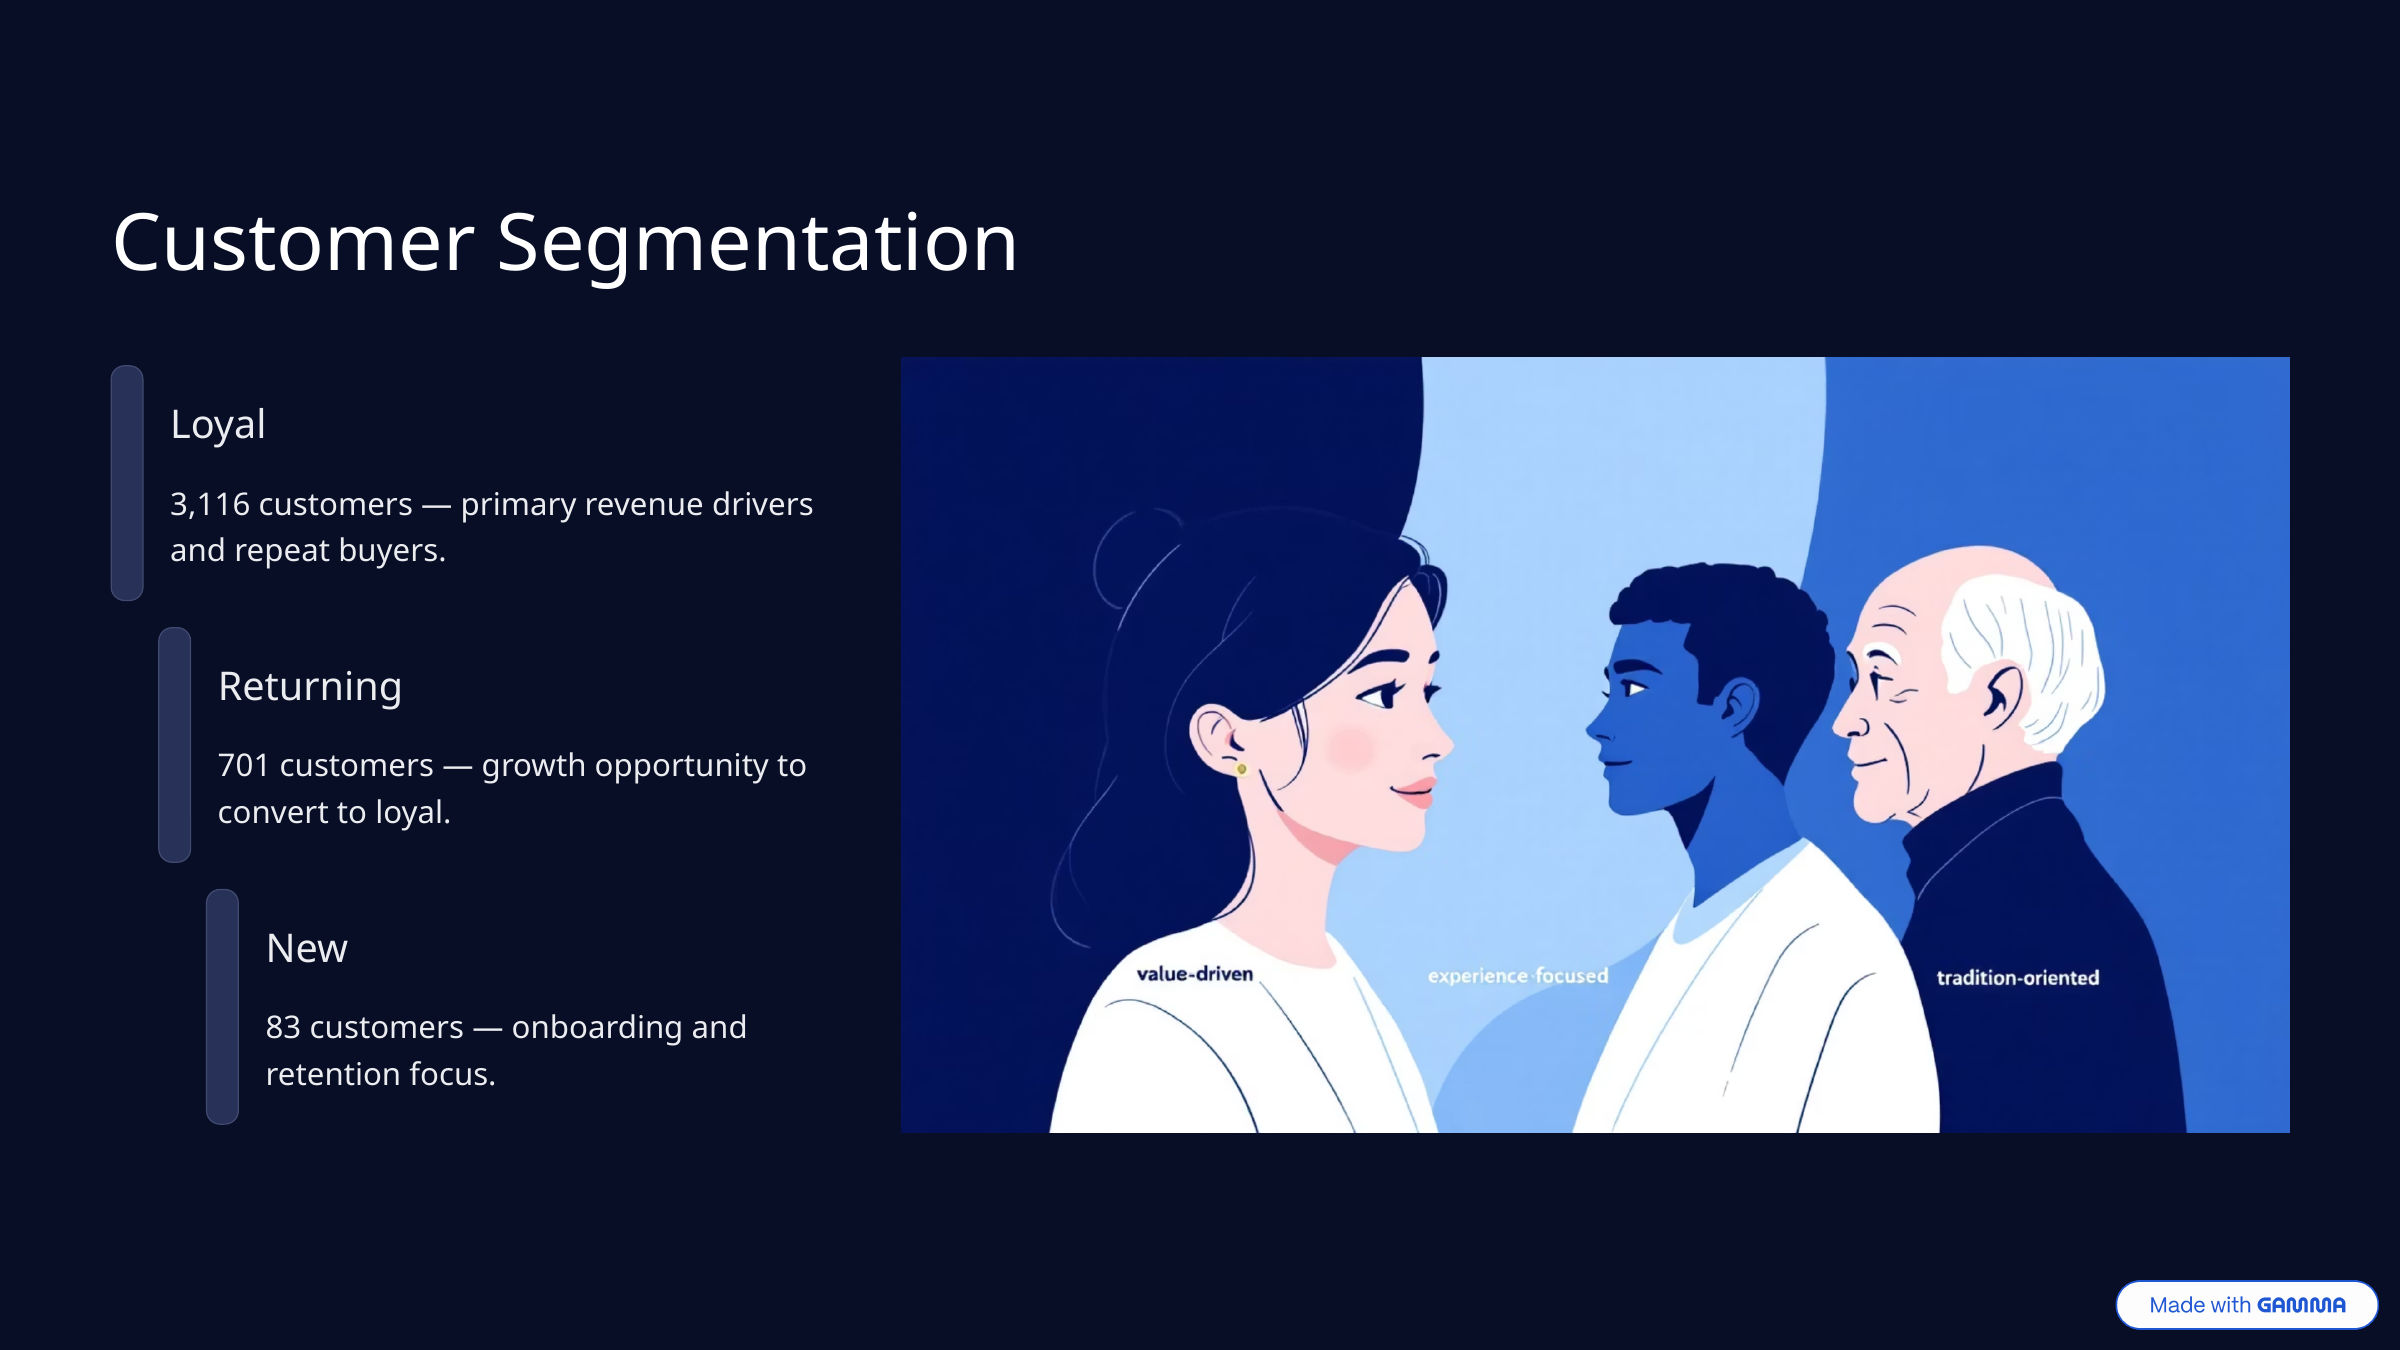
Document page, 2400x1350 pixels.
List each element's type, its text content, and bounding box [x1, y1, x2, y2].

picture [2106, 1271, 2389, 1339]
text_box [206, 889, 239, 1125]
text_box 83 customers — onboarding and retention focus. [265, 998, 823, 1093]
text_box Returning [217, 659, 616, 710]
picture [901, 357, 2290, 1133]
text_box 3,116 customers — primary revenue drivers and repeat buyers. [170, 474, 823, 569]
text_box New [265, 921, 663, 971]
text_box [111, 365, 143, 601]
text_box Customer Segmentation [111, 186, 1030, 287]
text_box Loyal [170, 397, 568, 448]
text_box 701 customers — growth opportunity to convert to loyal. [217, 736, 823, 831]
text_box [158, 627, 191, 863]
